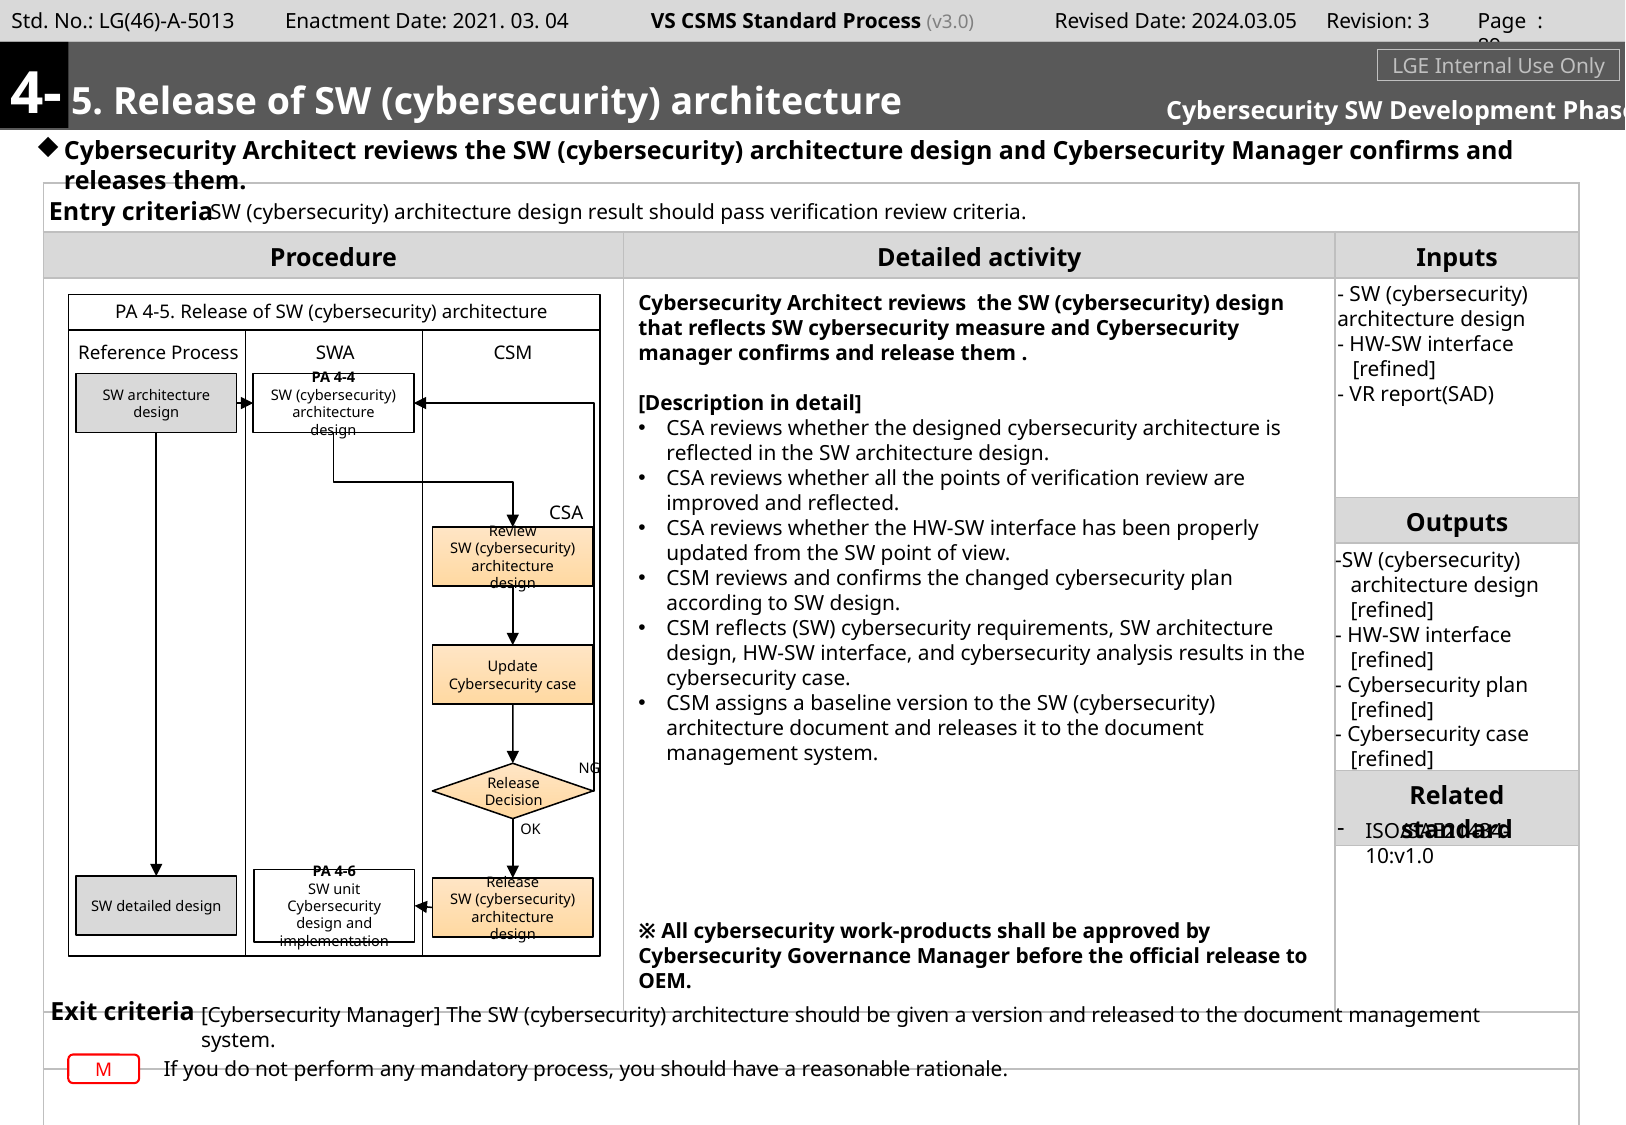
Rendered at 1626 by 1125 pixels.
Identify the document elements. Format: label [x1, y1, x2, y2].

text_box [148, 910, 1618, 1089]
text_box [66, 1052, 142, 1086]
text_box [0, 40, 1625, 232]
text_box [623, 273, 1595, 779]
text_box [1322, 810, 1570, 901]
slide_number [1474, 7, 1581, 33]
text_box [63, 291, 616, 958]
